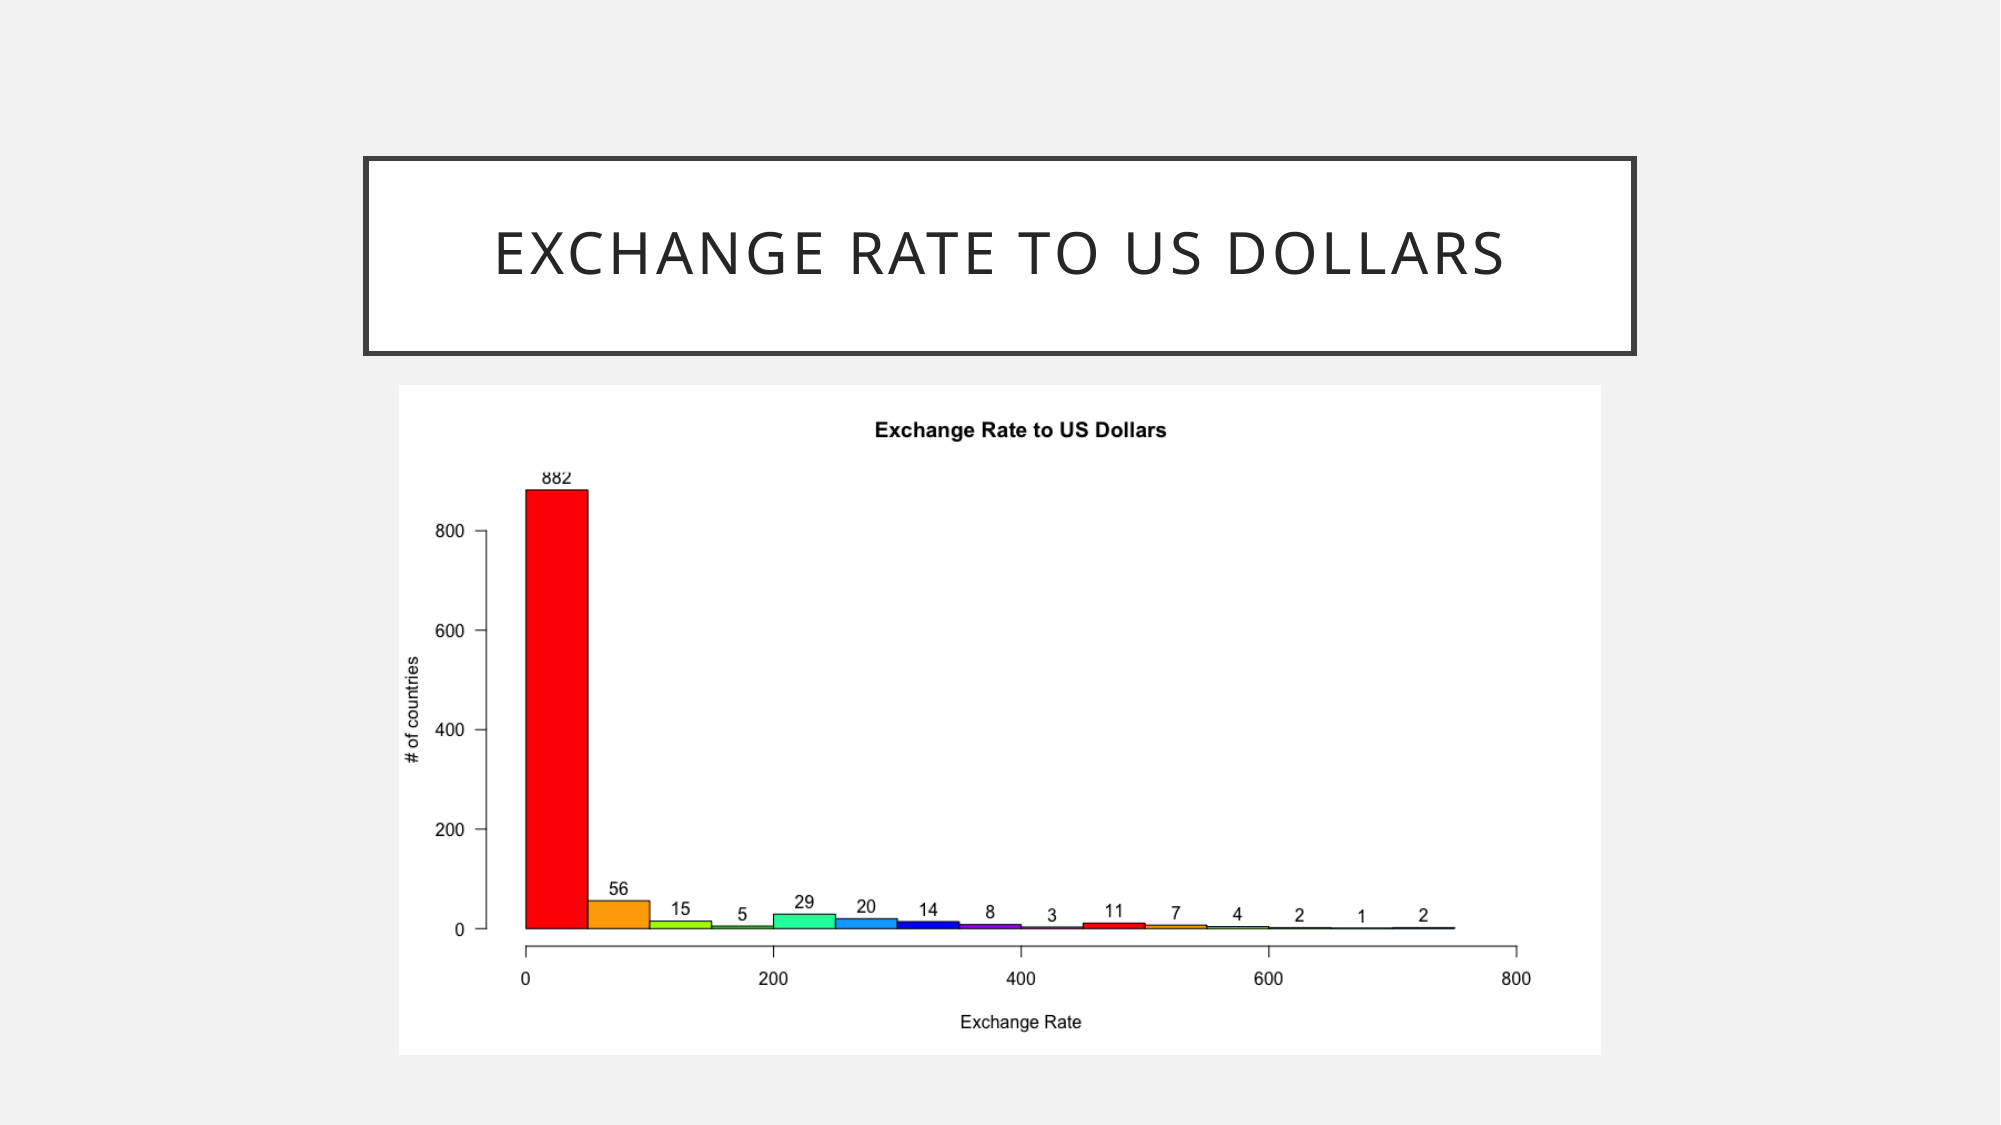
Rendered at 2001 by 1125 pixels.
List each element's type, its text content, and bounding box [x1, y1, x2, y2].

title Exchange rate to us dollars [363, 156, 1637, 356]
picture [399, 385, 1601, 1055]
